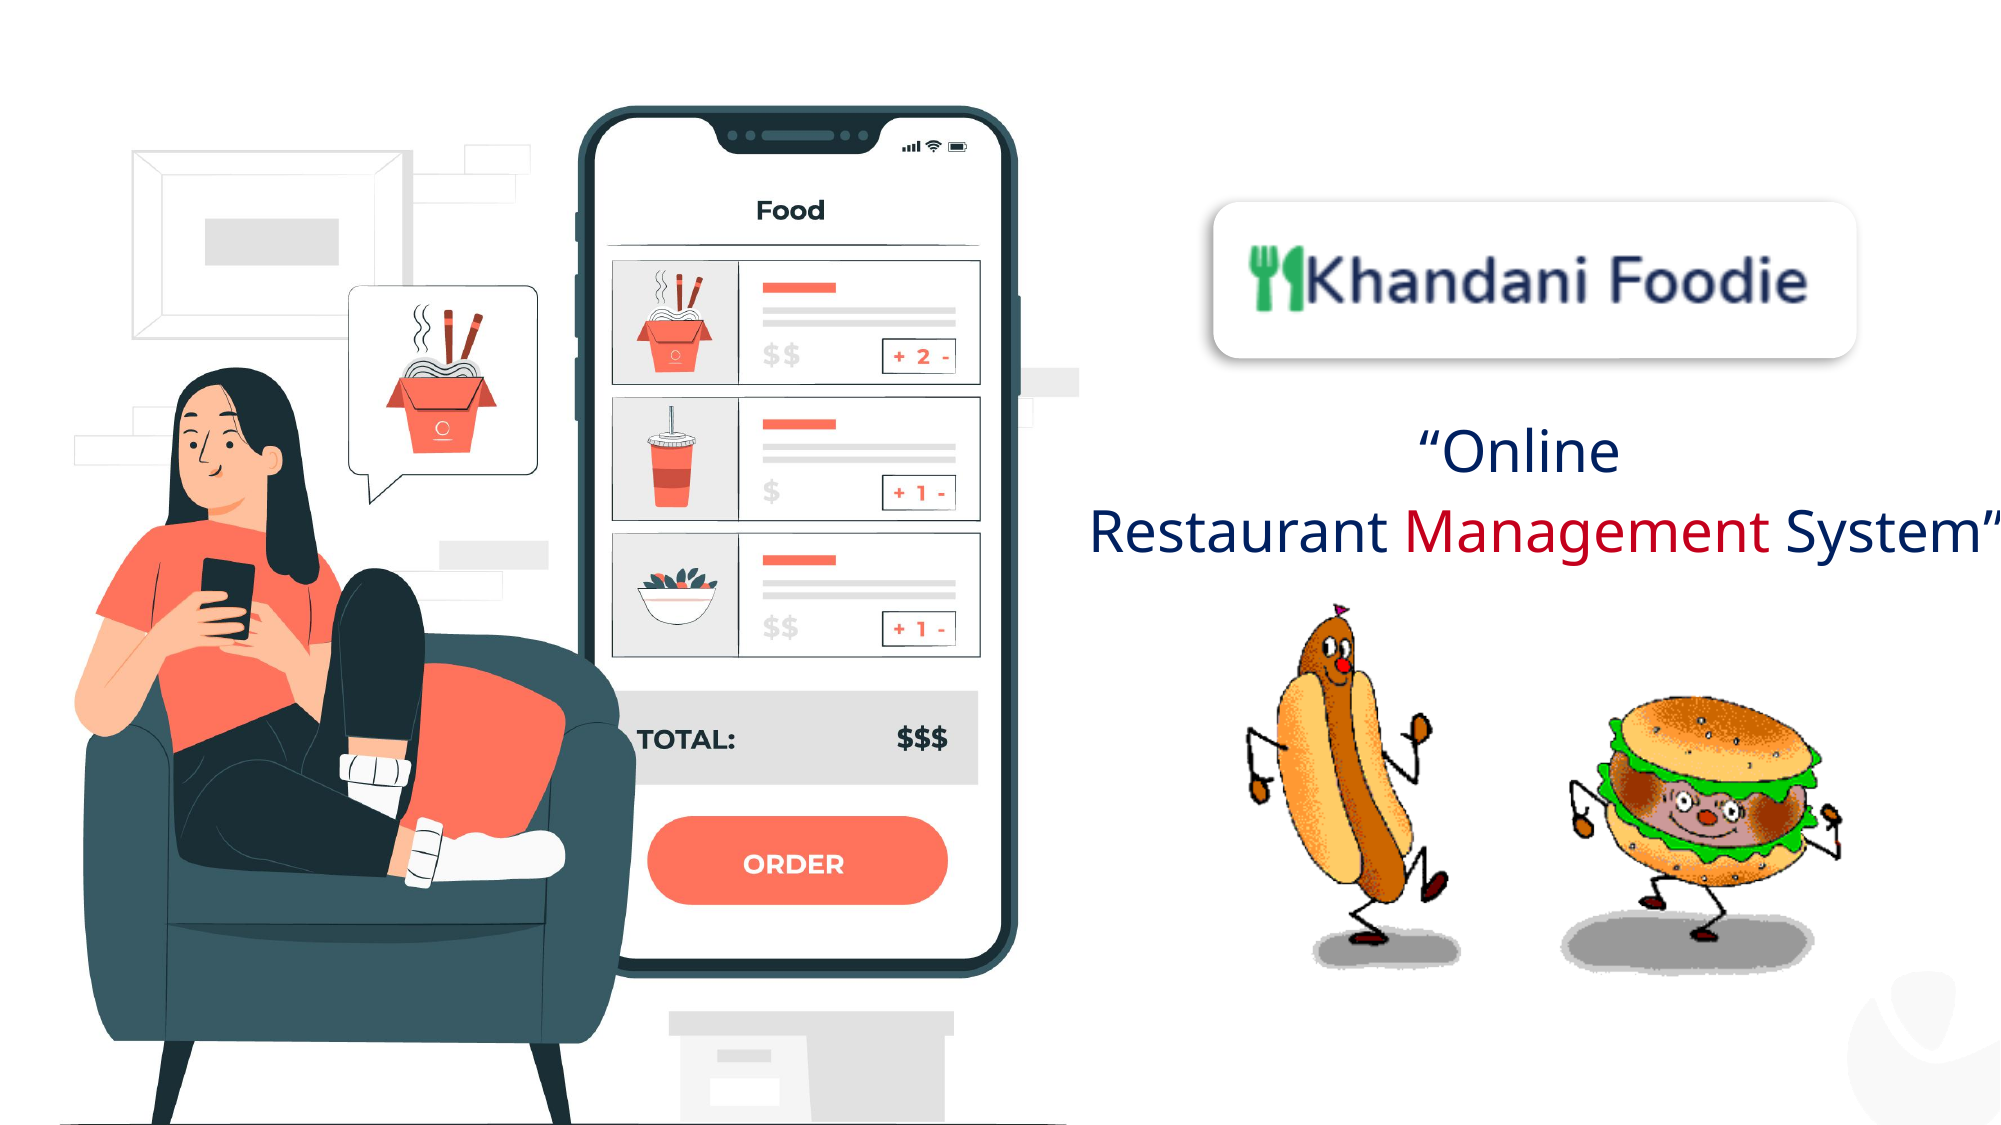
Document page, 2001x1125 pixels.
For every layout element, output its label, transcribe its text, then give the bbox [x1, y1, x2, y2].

picture [0, 39, 1125, 1125]
text_box “Online [1405, 406, 1637, 486]
text_box Restaurant Management System” [1125, 486, 2000, 571]
picture [1213, 201, 1857, 359]
picture [1233, 571, 2000, 1125]
